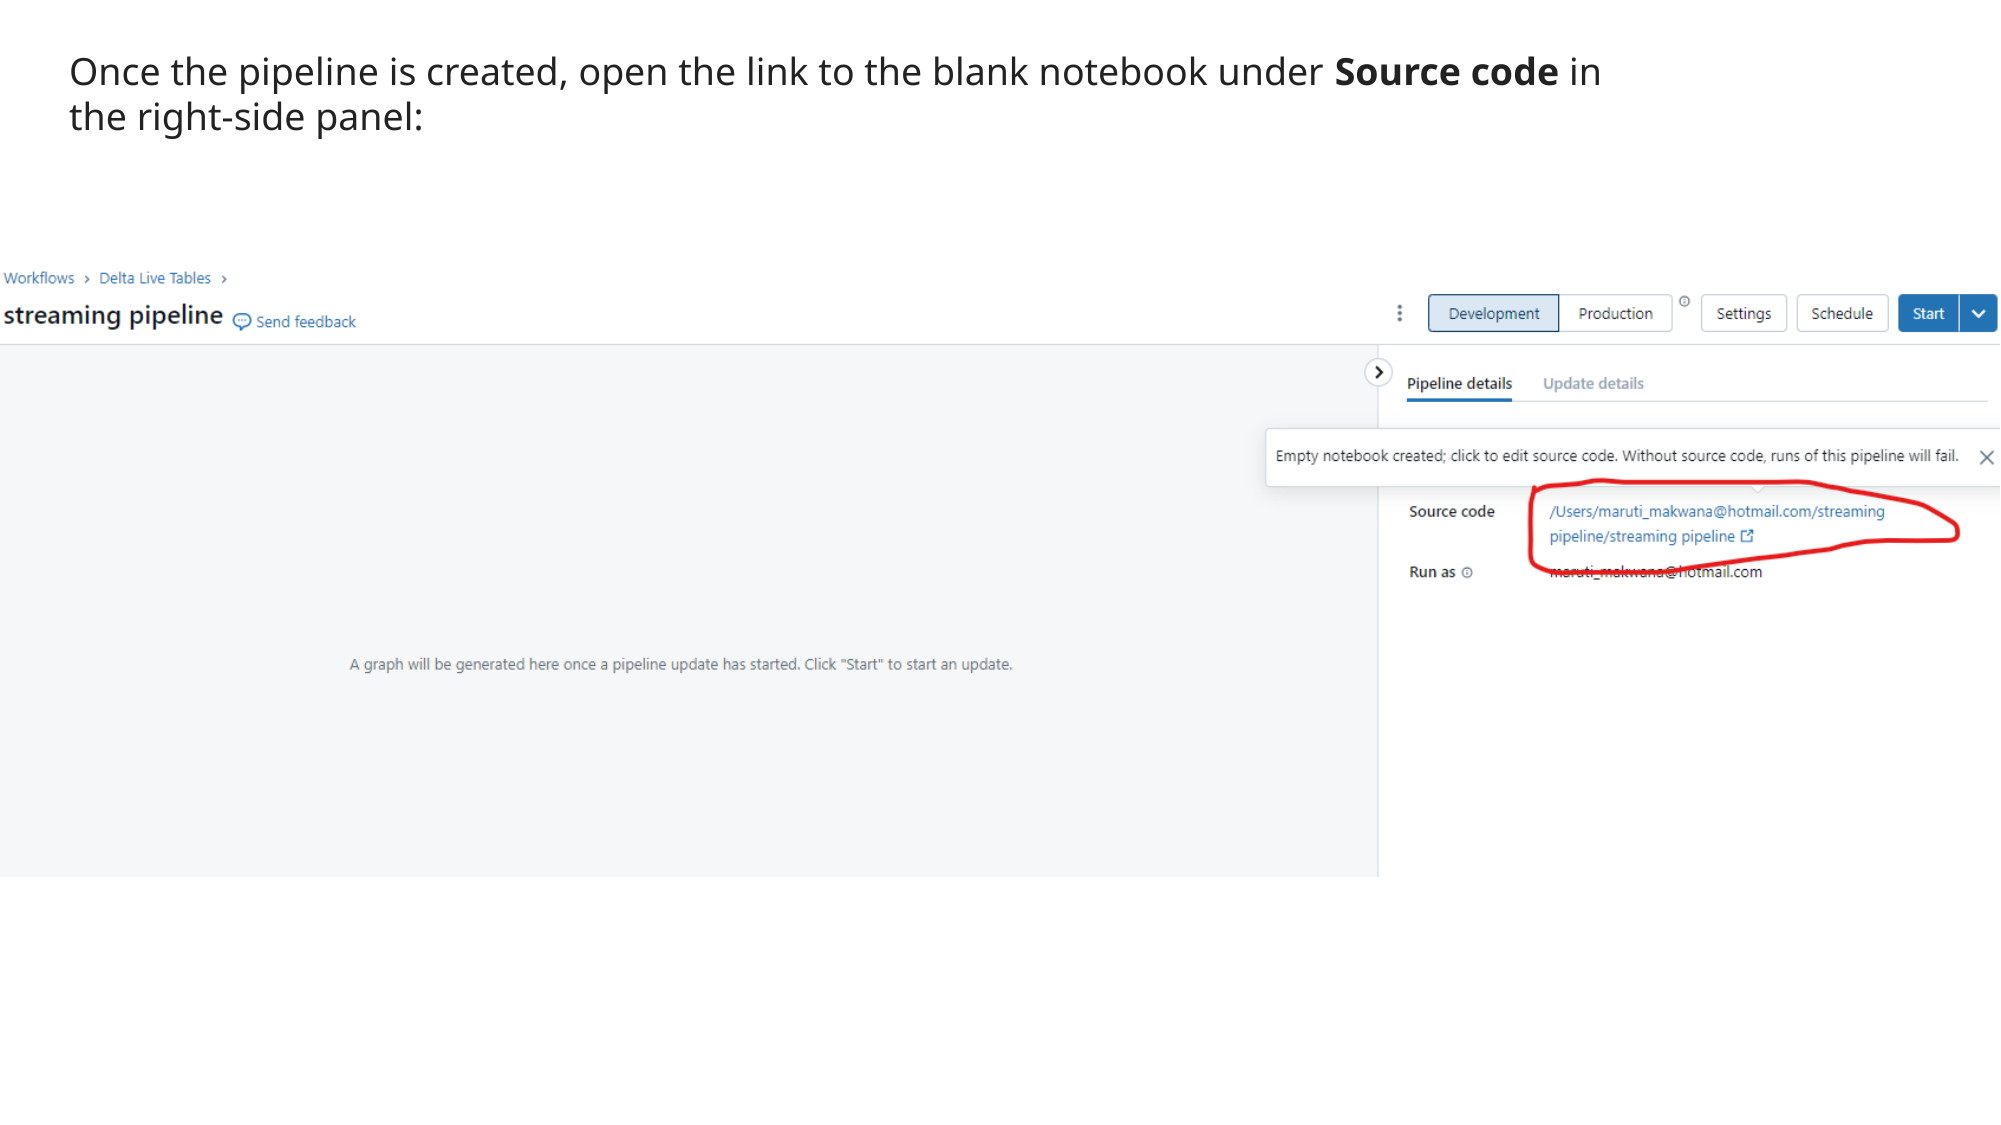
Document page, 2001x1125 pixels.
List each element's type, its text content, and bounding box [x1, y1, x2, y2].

text_box Once the pipeline is created, open the link to the blank notebook under Source code in the right-side panel: [54, 40, 1655, 146]
picture [0, 248, 2000, 877]
